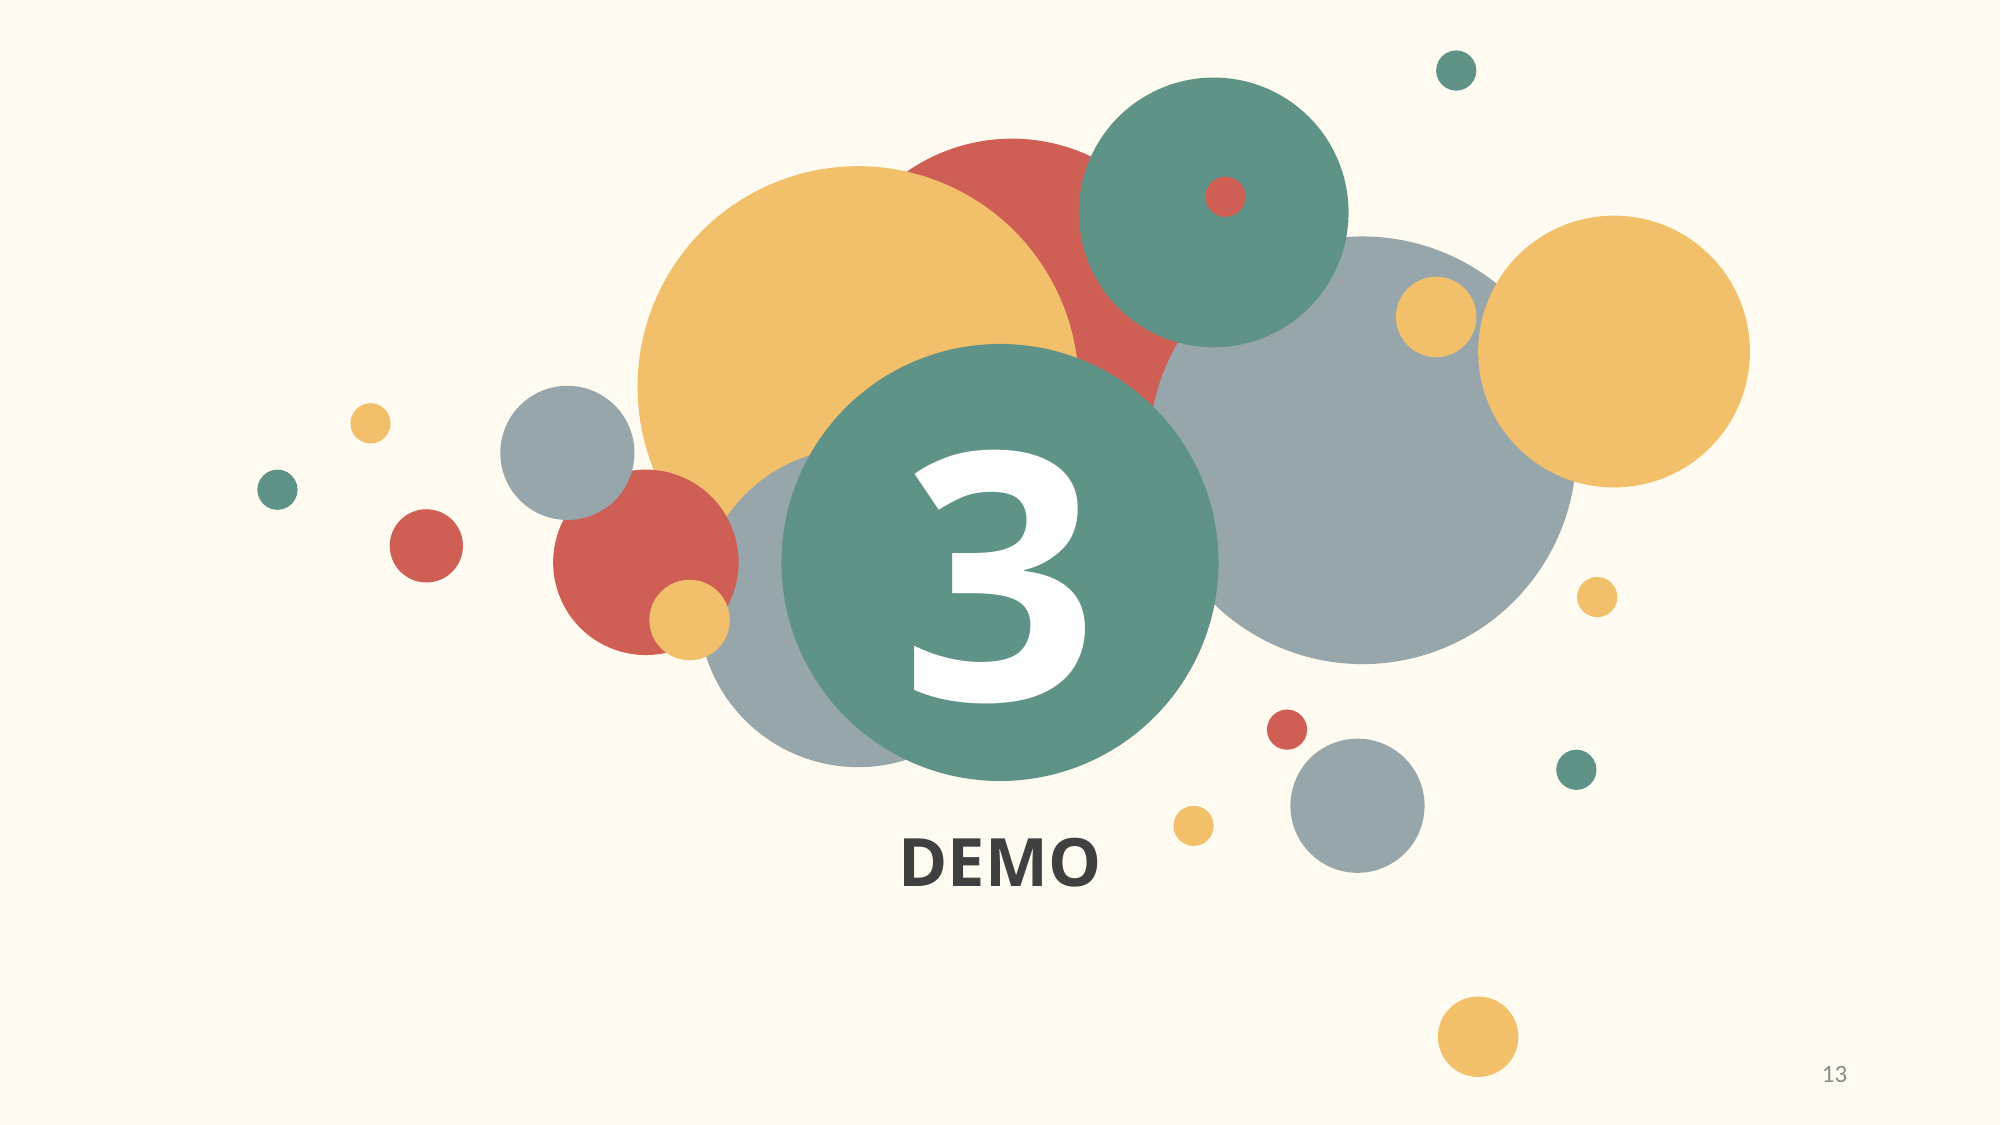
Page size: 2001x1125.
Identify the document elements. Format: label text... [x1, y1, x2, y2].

text_box [1555, 748, 1598, 791]
text_box [499, 384, 636, 522]
text_box 3 [780, 342, 1220, 783]
text_box [636, 165, 1078, 513]
text_box [349, 402, 392, 445]
slide_number 13 [1412, 1042, 1863, 1103]
text_box [1576, 575, 1619, 619]
text_box [705, 454, 906, 769]
text_box [1435, 49, 1478, 92]
text_box [1477, 214, 1751, 489]
text_box [256, 468, 299, 511]
text_box [552, 468, 740, 657]
text_box [907, 137, 1175, 403]
text_box [1204, 175, 1247, 218]
text_box [1394, 275, 1478, 359]
text_box [648, 578, 731, 662]
text_box [388, 508, 465, 584]
text_box [1153, 235, 1575, 666]
text_box [1265, 708, 1309, 751]
text_box DEMO [548, 812, 1452, 908]
text_box [1077, 76, 1350, 349]
text_box [1177, 804, 1210, 812]
text_box [1289, 737, 1426, 812]
text_box [1436, 995, 1520, 1042]
